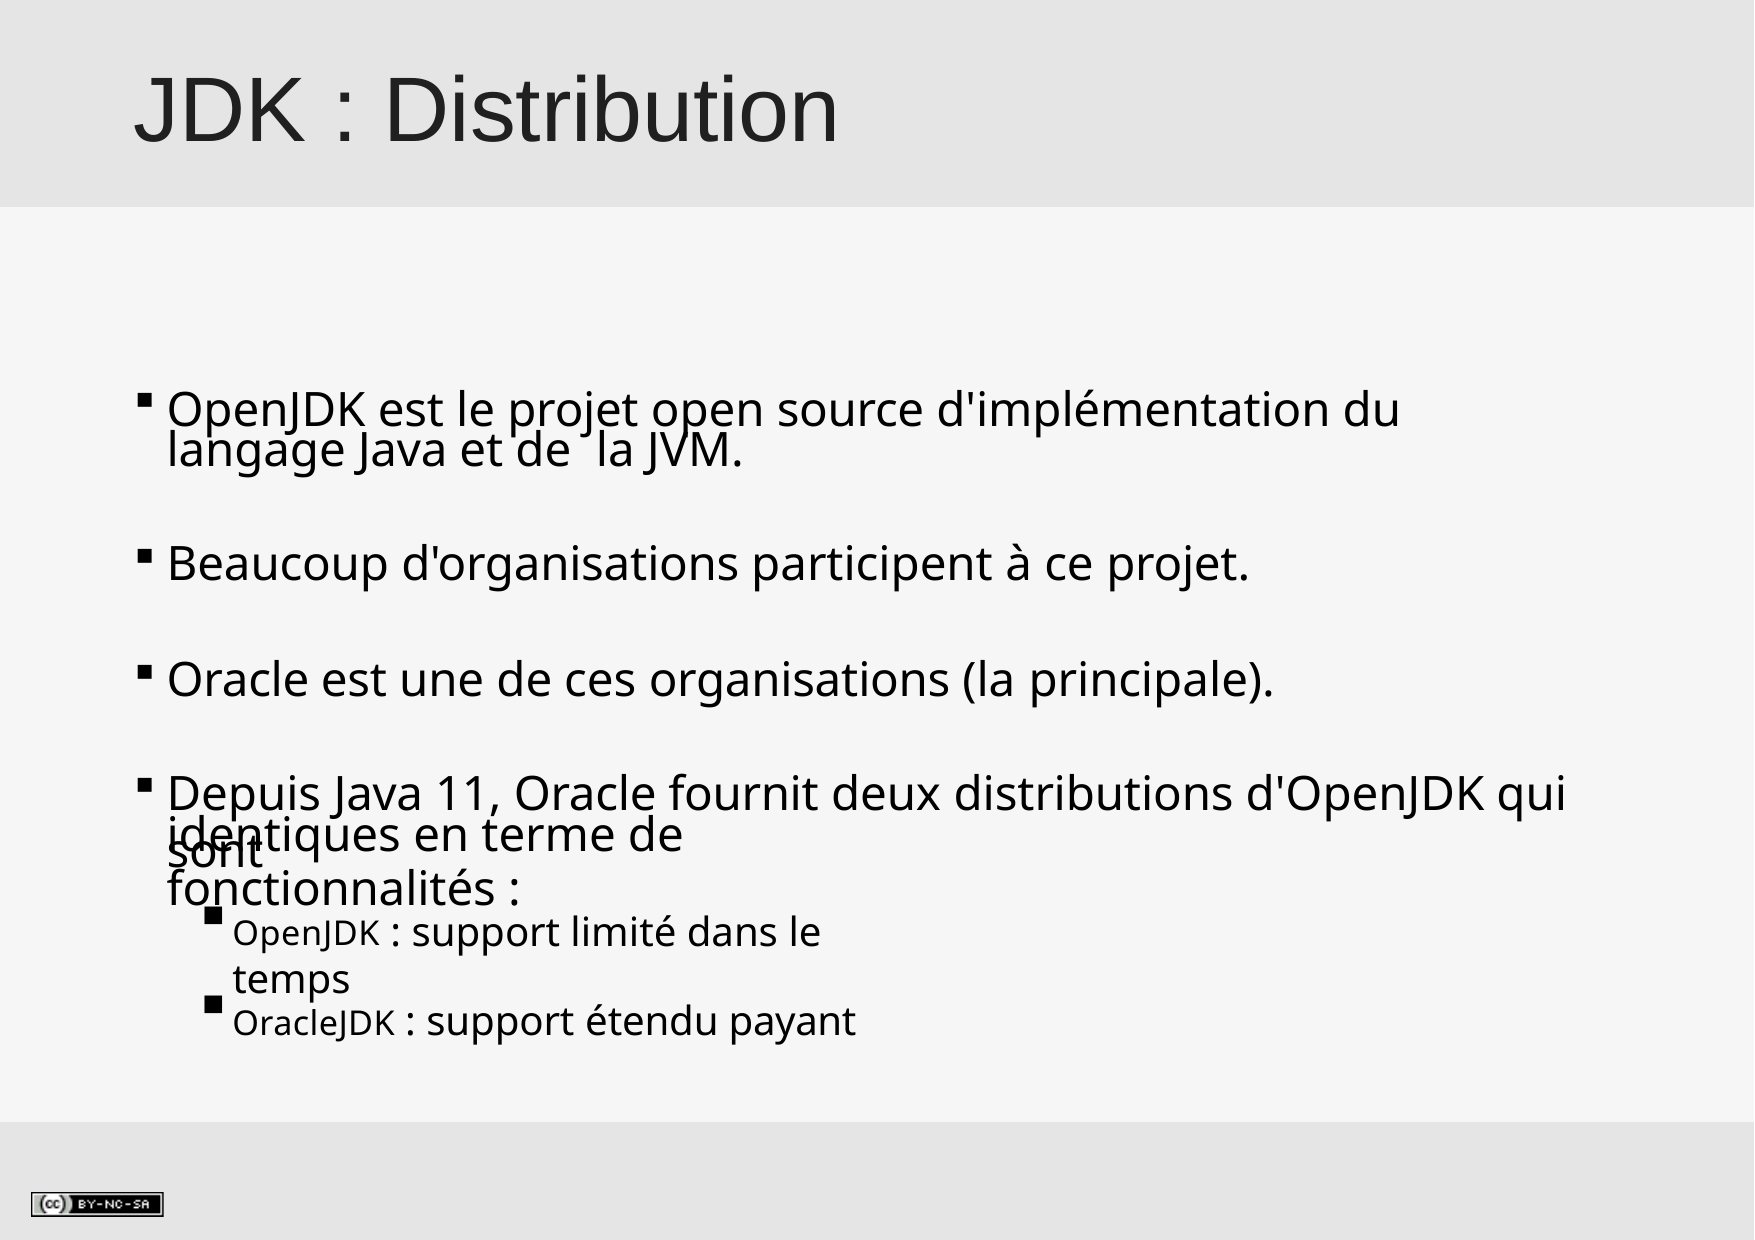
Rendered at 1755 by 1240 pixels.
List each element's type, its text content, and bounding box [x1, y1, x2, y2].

text_box OpenJDK est le projet open source d'implémentation du langage Java et de la JVM. Beaucoup d'organisations participent à ce projet. Oracle est une de ces organisations (la principale). Depuis Java 11, Oracle fournit deux distributions d'OpenJDK qui sont [131, 375, 1590, 877]
text_box identiques en terme de fonctionnalités : OpenJDK : support limité dans le temps OracleJDK : support étendu payant [164, 805, 931, 1048]
picture [31, 1192, 164, 1217]
title JDK : Distribution [131, 48, 1036, 257]
